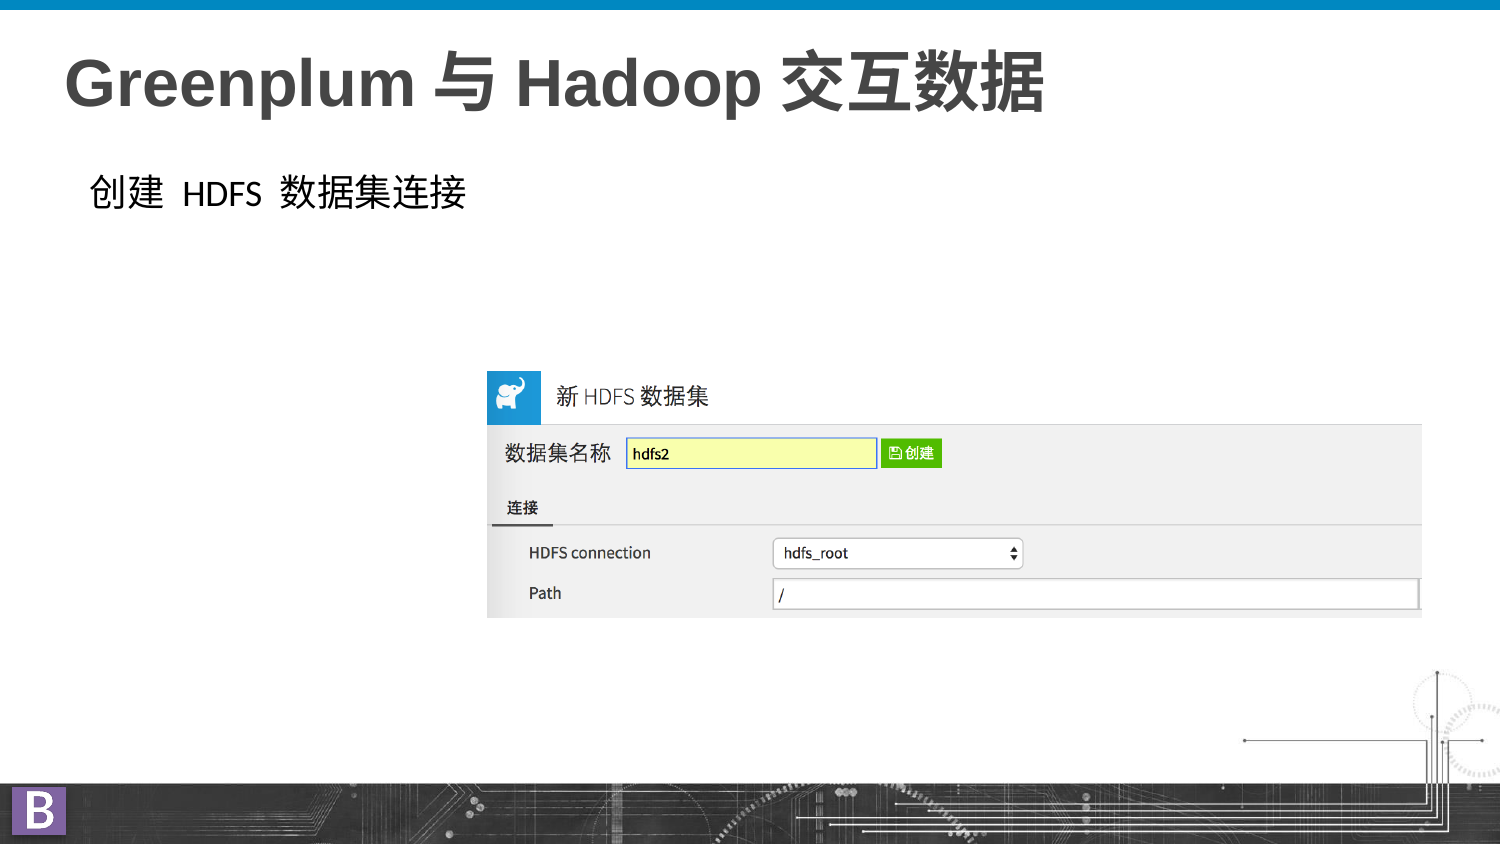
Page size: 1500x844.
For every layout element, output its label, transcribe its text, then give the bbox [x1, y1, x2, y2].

title Greenplum与Hadoop交互数据 [64, 40, 1436, 121]
picture [0, 11, 1500, 844]
text_box 创建 HDFS 数据集连接 [75, 161, 850, 221]
